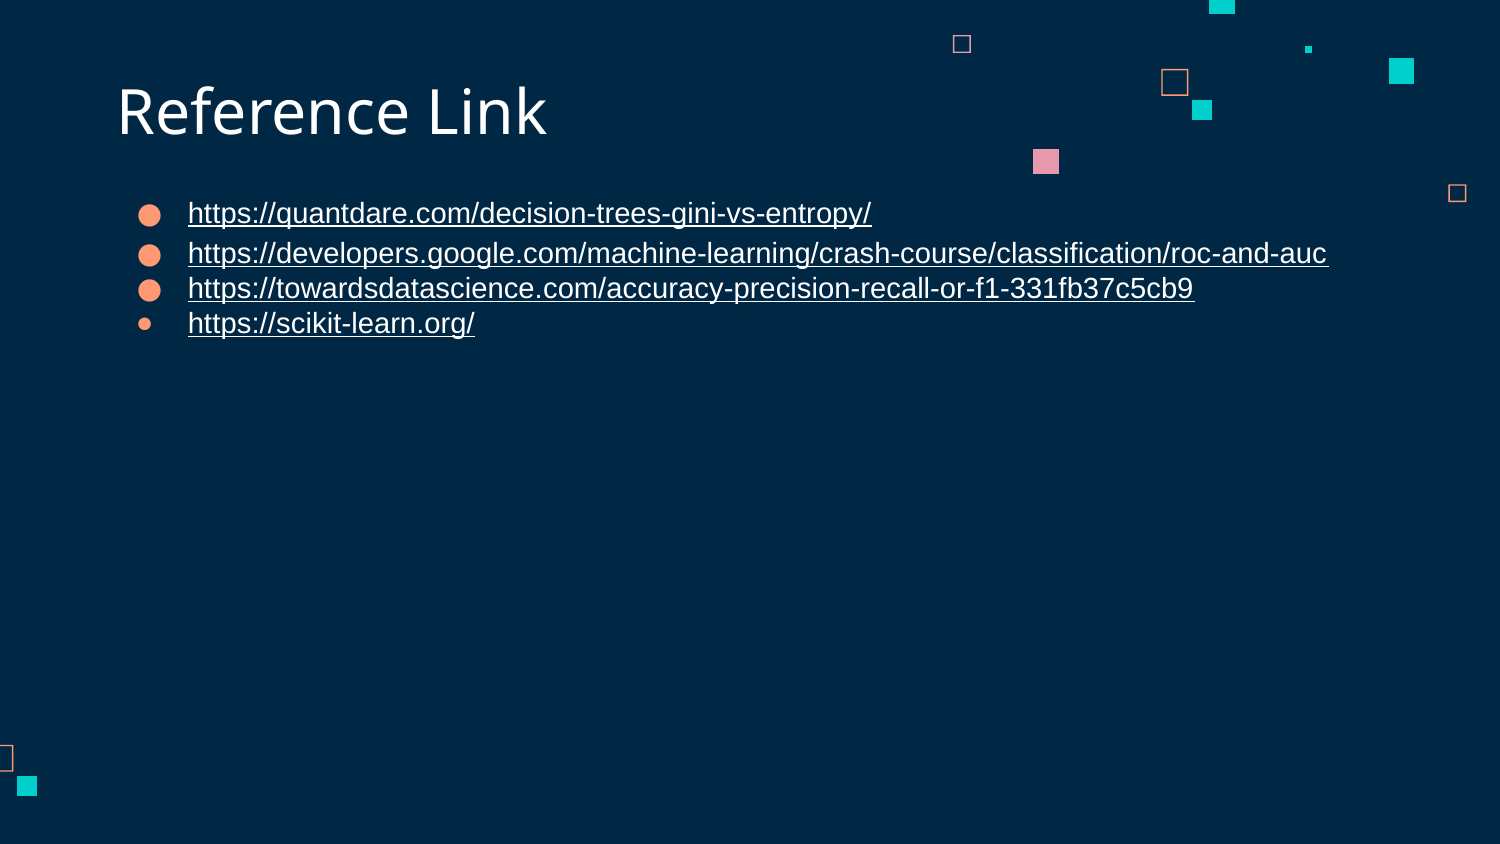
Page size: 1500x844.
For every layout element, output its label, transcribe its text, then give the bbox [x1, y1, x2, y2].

list https://quantdare.com/decision-trees-gini-vs-entropy/ https://developers.google.com/machine-learning/crash-course/classification/roc-and-auc https://towardsdatascience.com/accuracy-precision-recall-or-f1-331fb37c5cb9 https://scikit-learn.org/ [97, 174, 1389, 796]
title Reference Link [101, 67, 878, 163]
